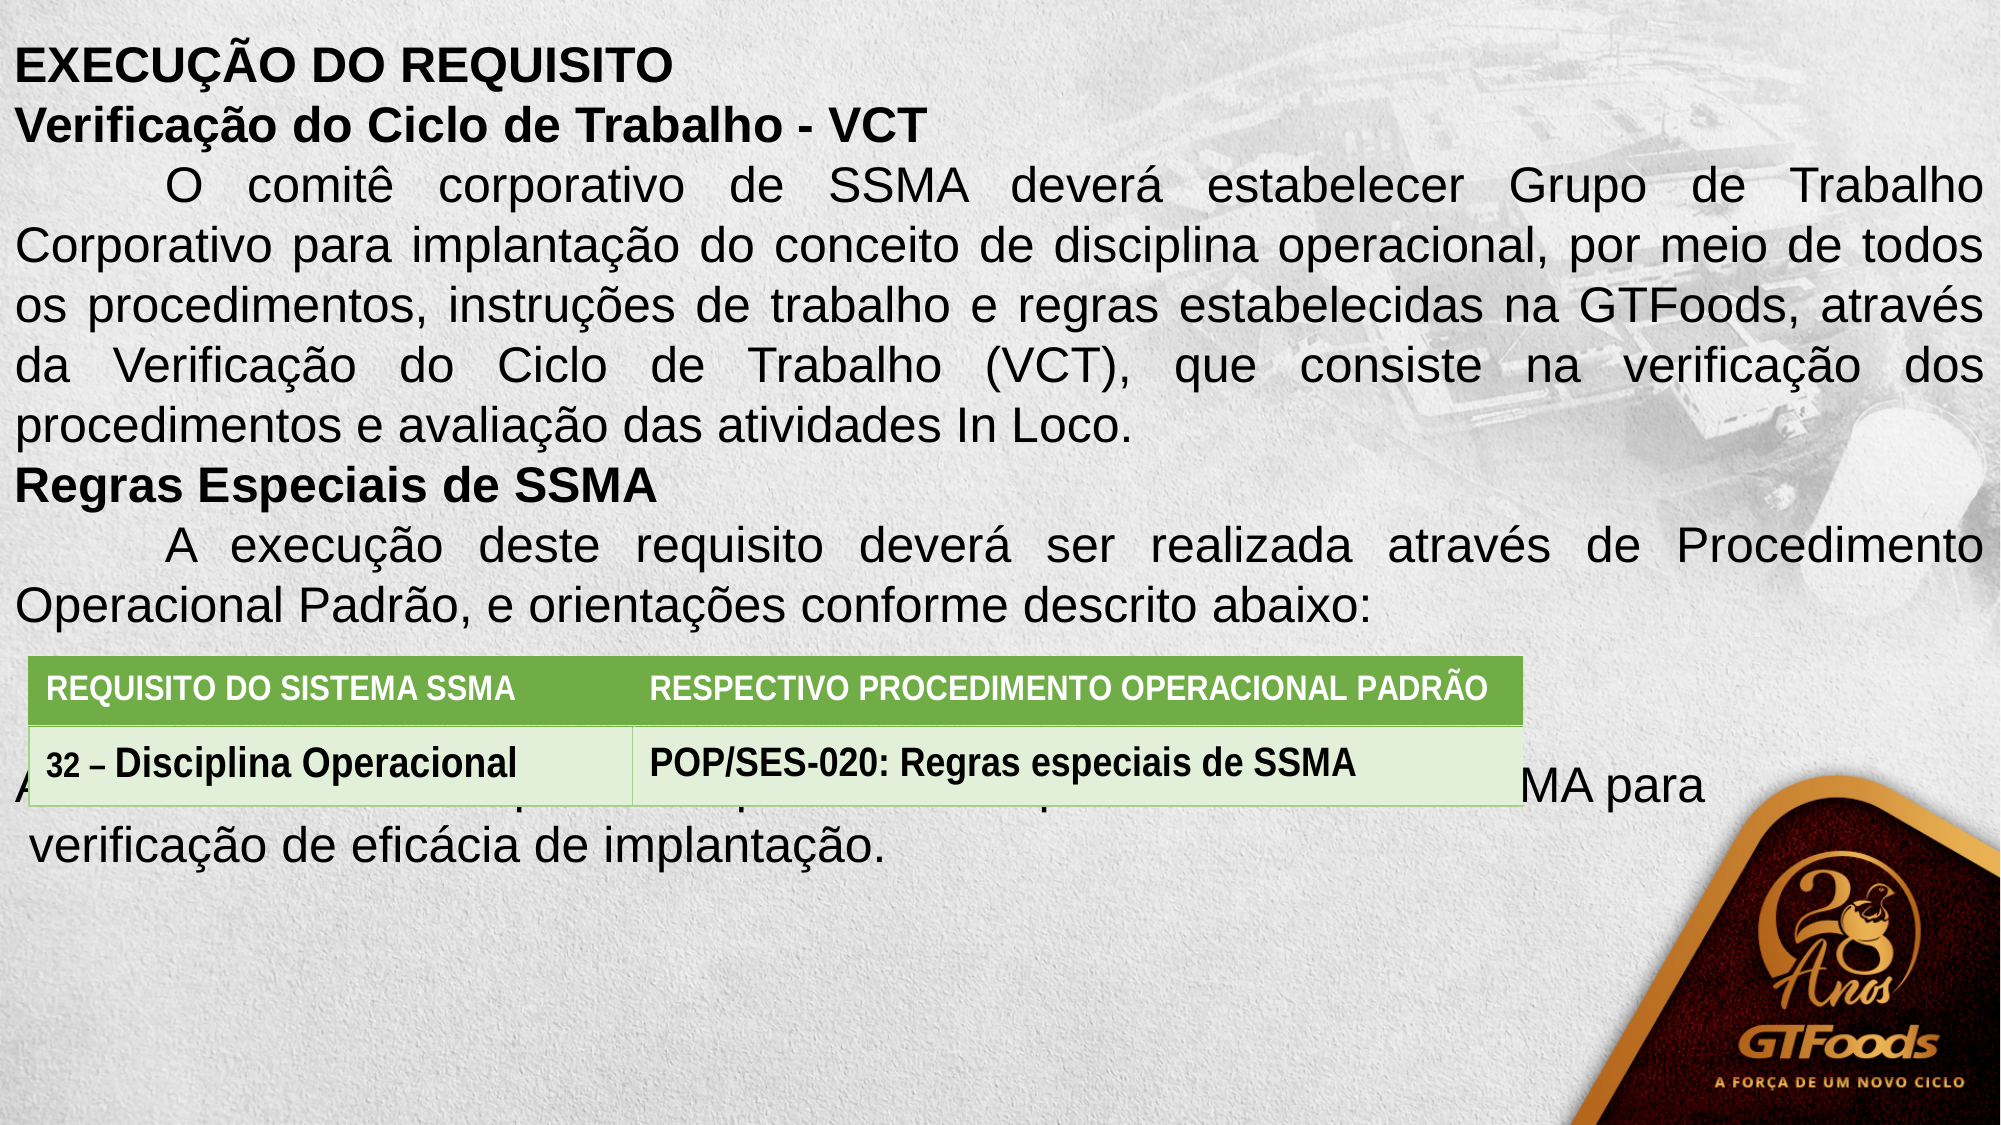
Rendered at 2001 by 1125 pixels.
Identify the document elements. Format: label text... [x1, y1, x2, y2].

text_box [28, 655, 1524, 886]
subtitle EXECUÇÃO DO REQUISITO Verificação do Ciclo de Trabalho - VCT O comitê corporativo de SSMA deverá estabelecer Grupo de Trabalho Corporativo para implantação do conceito de disciplina operacional, por meio de todos os procedimentos, instruções de trabalho e regras estabelecidas na GTFoods, através da Verificação do Ciclo de Trabalho (VCT), que consiste na verificação dos procedimentos e avaliação das atividades In Loco. Regras Especiais de SSMA A execução deste requisito deverá ser realizada através de Procedimento Operacional Padrão, e orientações conforme descrito abaixo: AUDITORIA – Este requisito faz parte do escopo de auditoria de SSMA para verificação de eficácia de implantação. [0, 25, 2000, 1060]
picture [0, 0, 2001, 1125]
